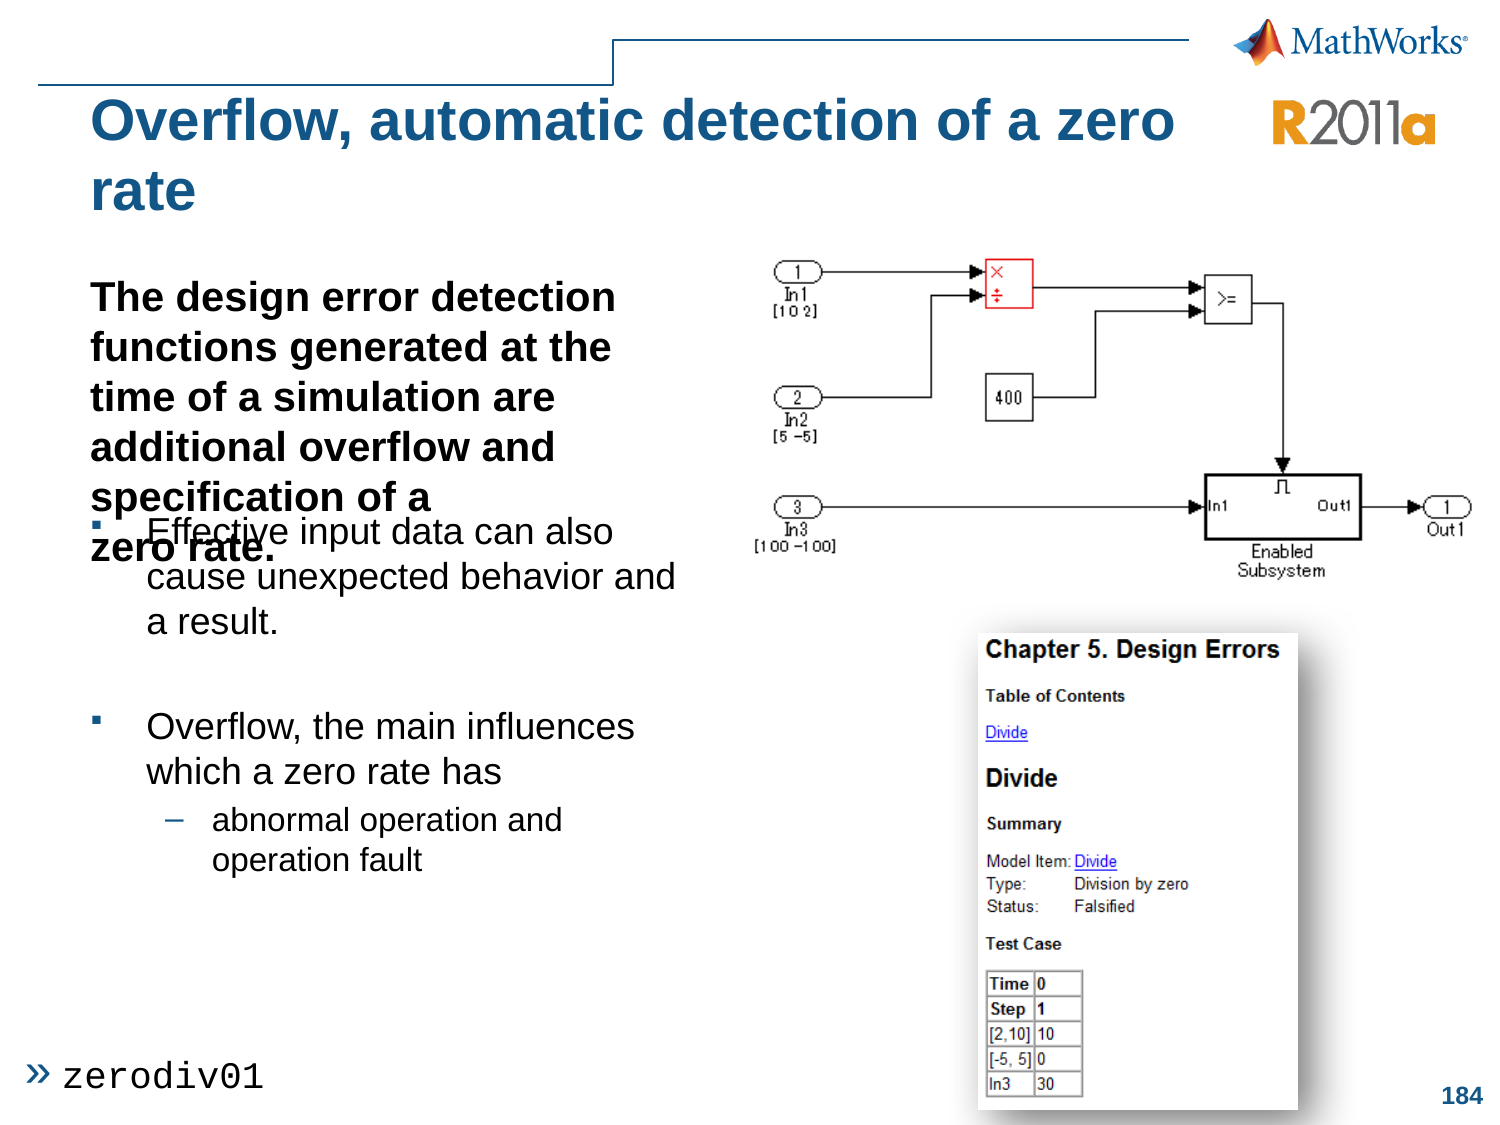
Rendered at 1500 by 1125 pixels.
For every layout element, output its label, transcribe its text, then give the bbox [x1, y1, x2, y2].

list Effective input data can also cause unexpected behavior and a result. Overflow, the main influences which a zero rate has abnormal operation and operation fault [75, 499, 700, 1025]
list zerodiv01 [9, 1028, 962, 1104]
picture [743, 237, 1500, 588]
picture [1250, 89, 1471, 155]
picture [978, 633, 1298, 1110]
picture [1226, 7, 1483, 78]
title Overflow, automatic detection of a zero rate [75, 75, 1238, 238]
list The design error detection functions generated at the time of a simulation are additional overflow and specification of a zero rate. [75, 262, 713, 474]
